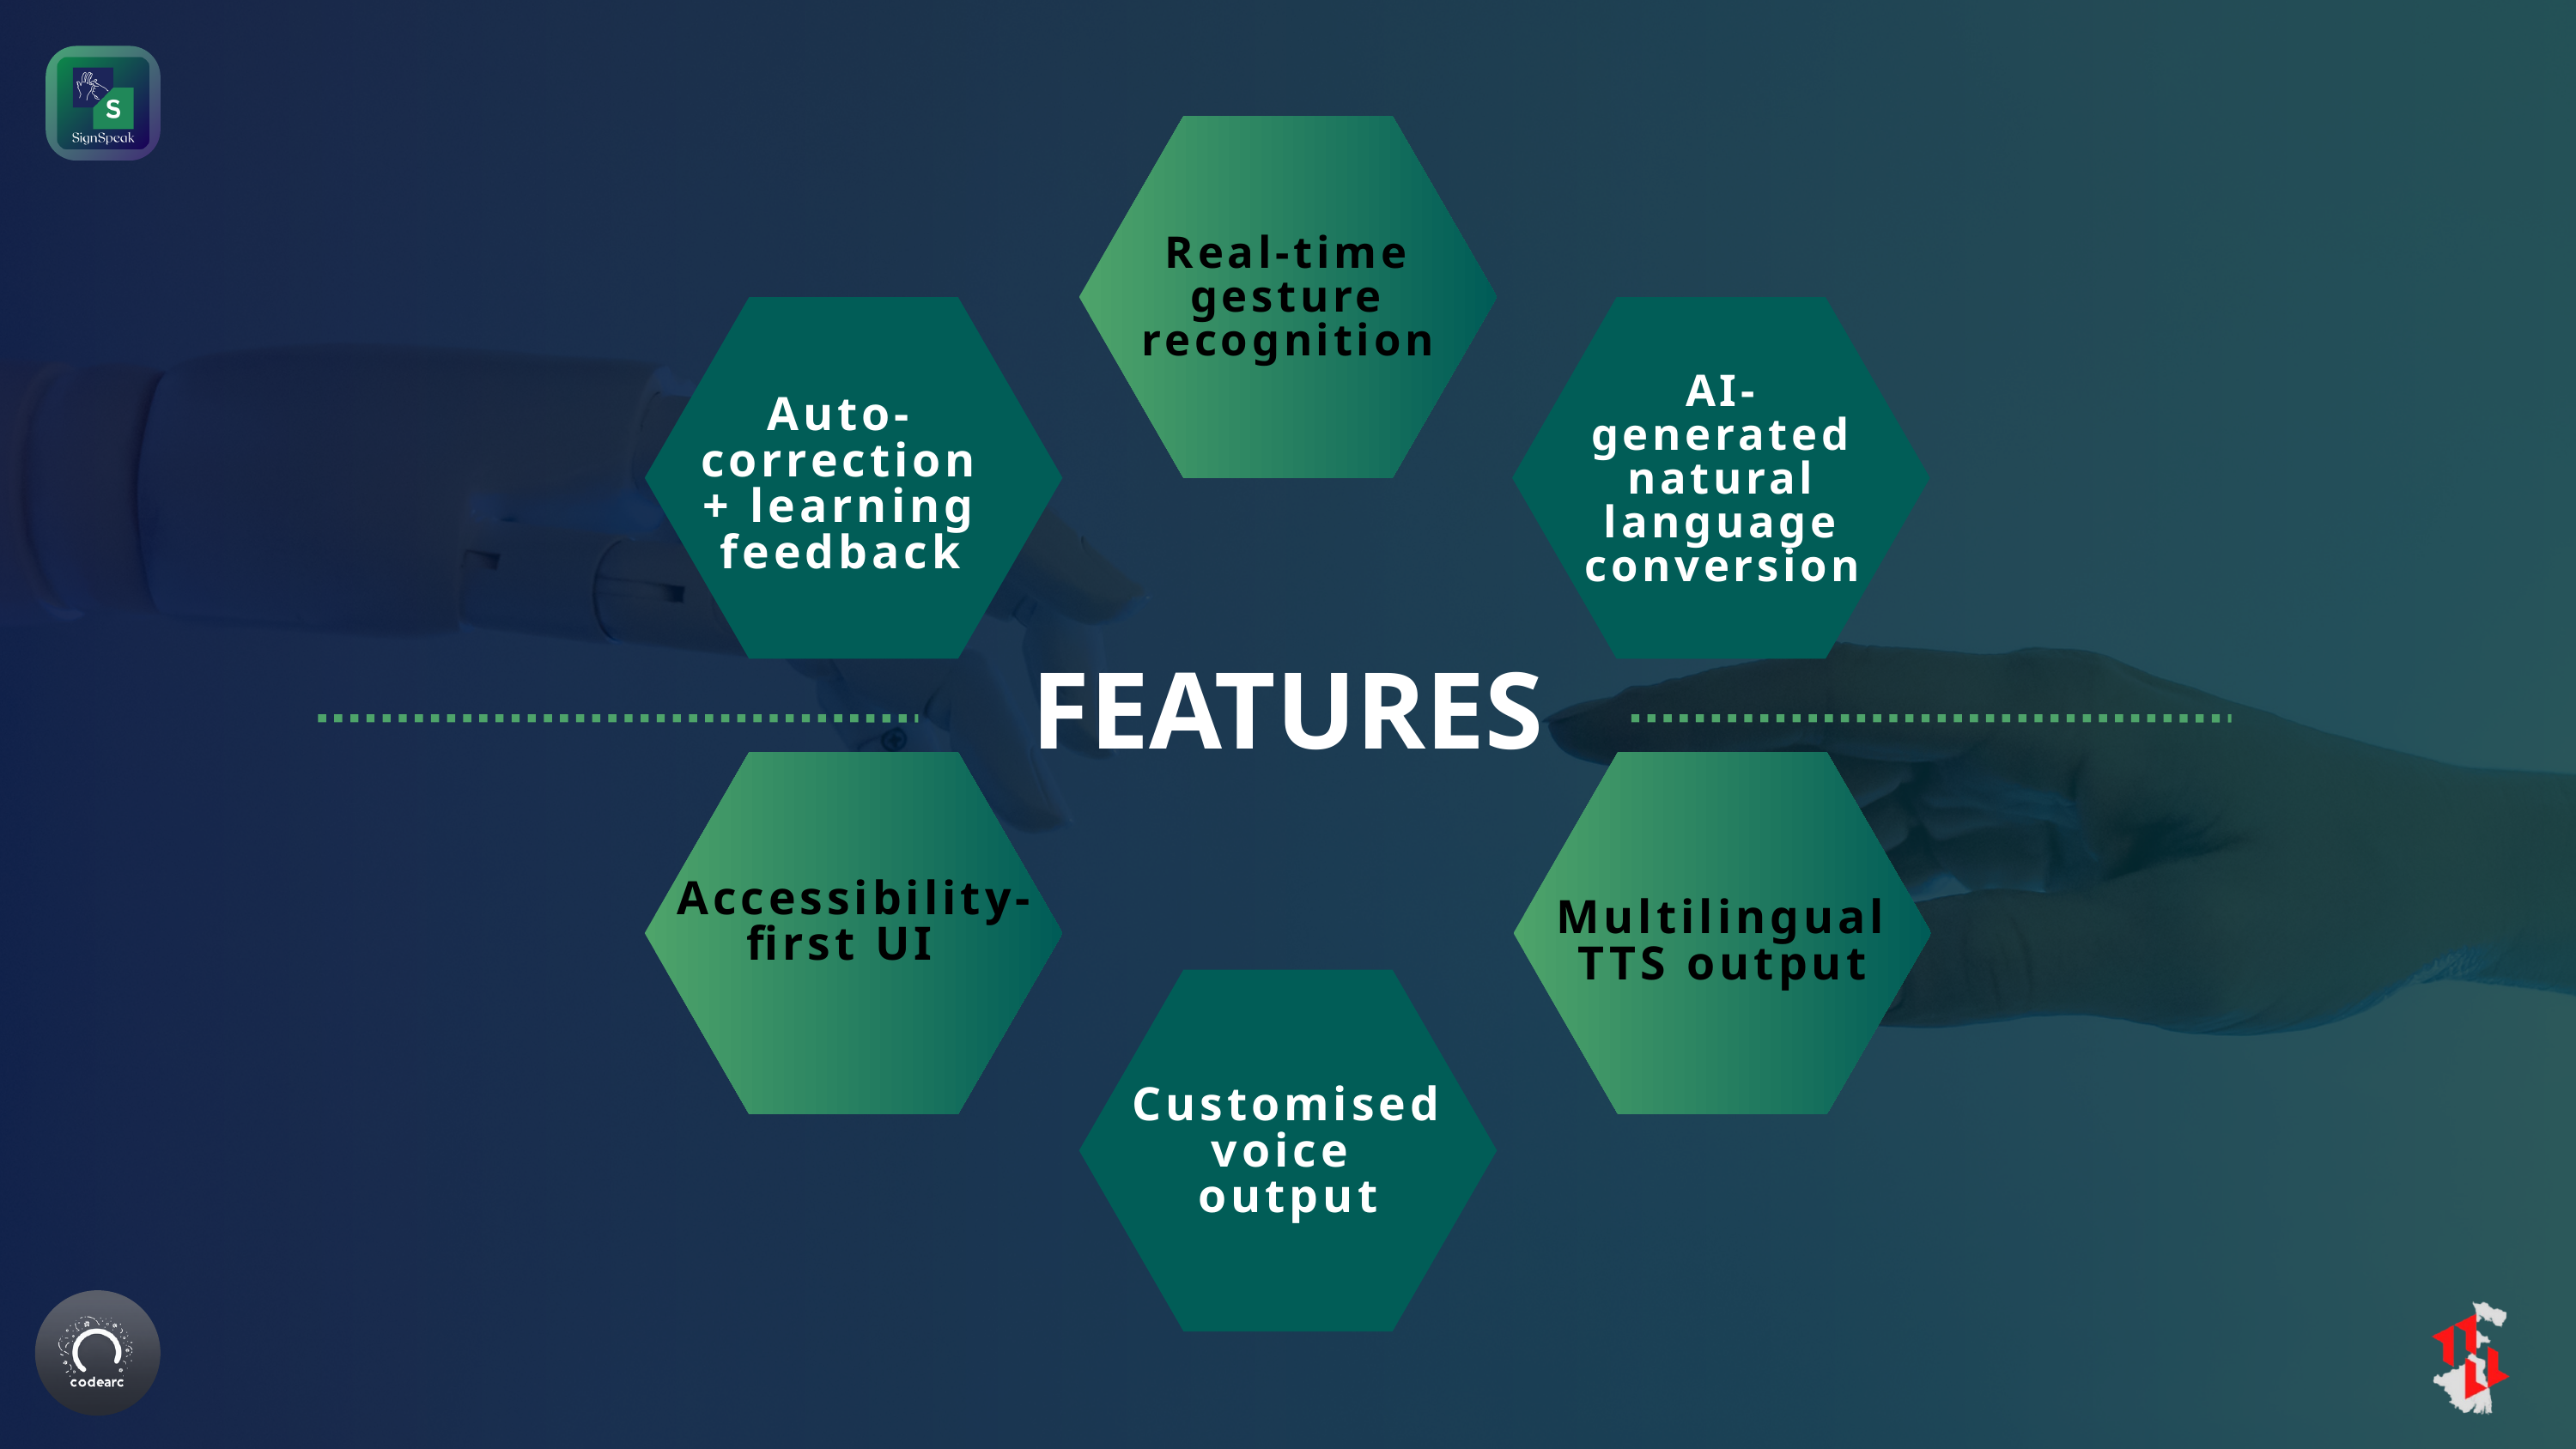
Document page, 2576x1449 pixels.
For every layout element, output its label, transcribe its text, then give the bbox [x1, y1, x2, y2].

text_box [2405, 1290, 2538, 1423]
text_box [0, 0, 2576, 1449]
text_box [1078, 969, 1498, 1332]
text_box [644, 296, 1063, 659]
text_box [1511, 296, 1930, 659]
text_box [1513, 752, 1932, 1115]
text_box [1078, 115, 1498, 478]
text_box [644, 752, 1063, 1115]
text_box FEATURES [993, 685, 1582, 771]
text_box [34, 1289, 161, 1416]
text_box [45, 45, 161, 161]
